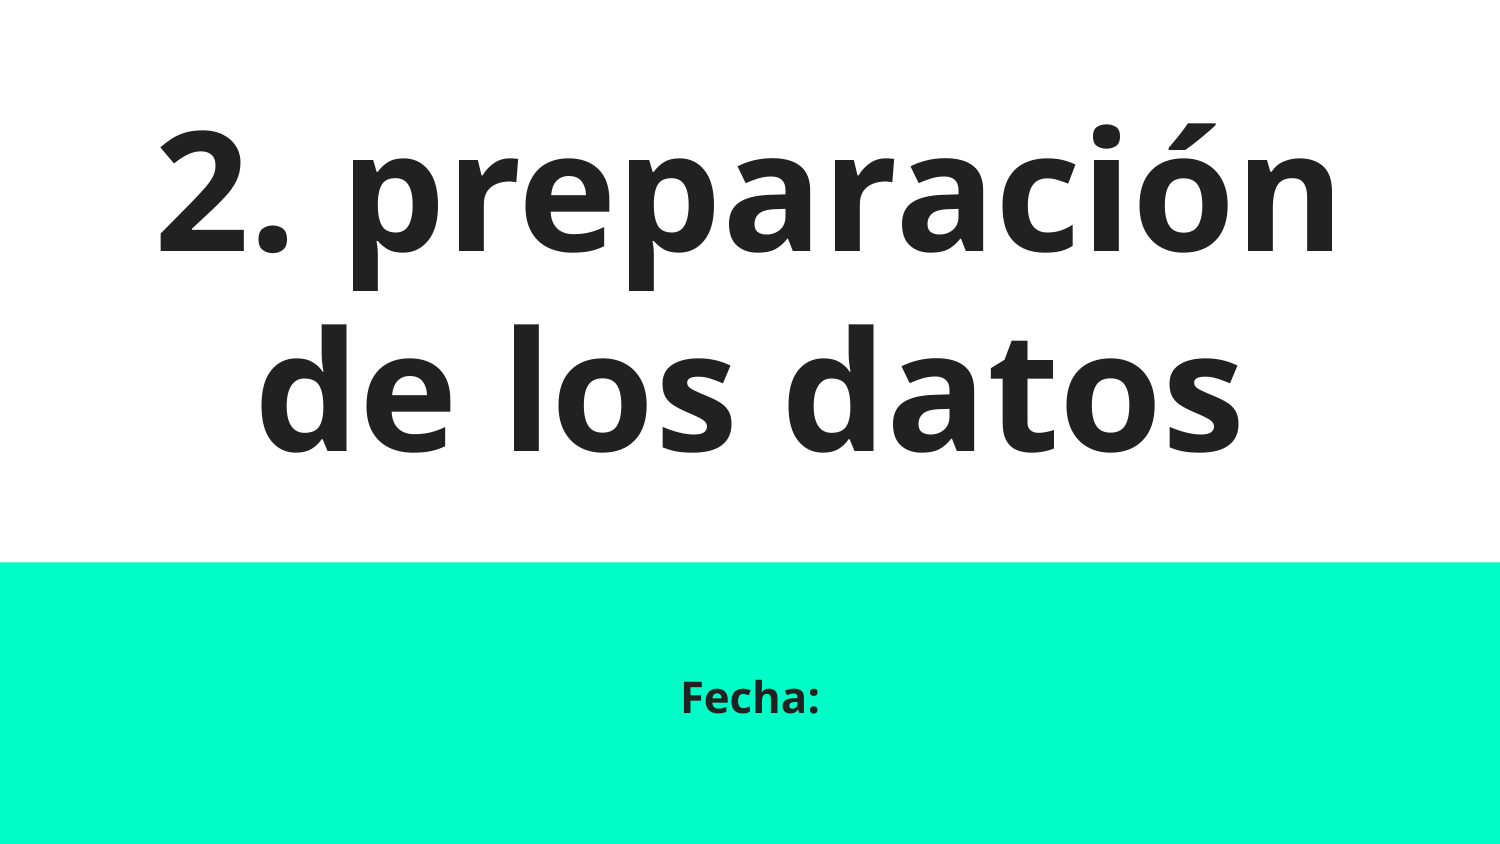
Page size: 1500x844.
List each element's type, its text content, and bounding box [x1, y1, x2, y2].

title 2. preparación de los datos [51, 64, 1449, 506]
subtitle Fecha: [51, 638, 1449, 755]
